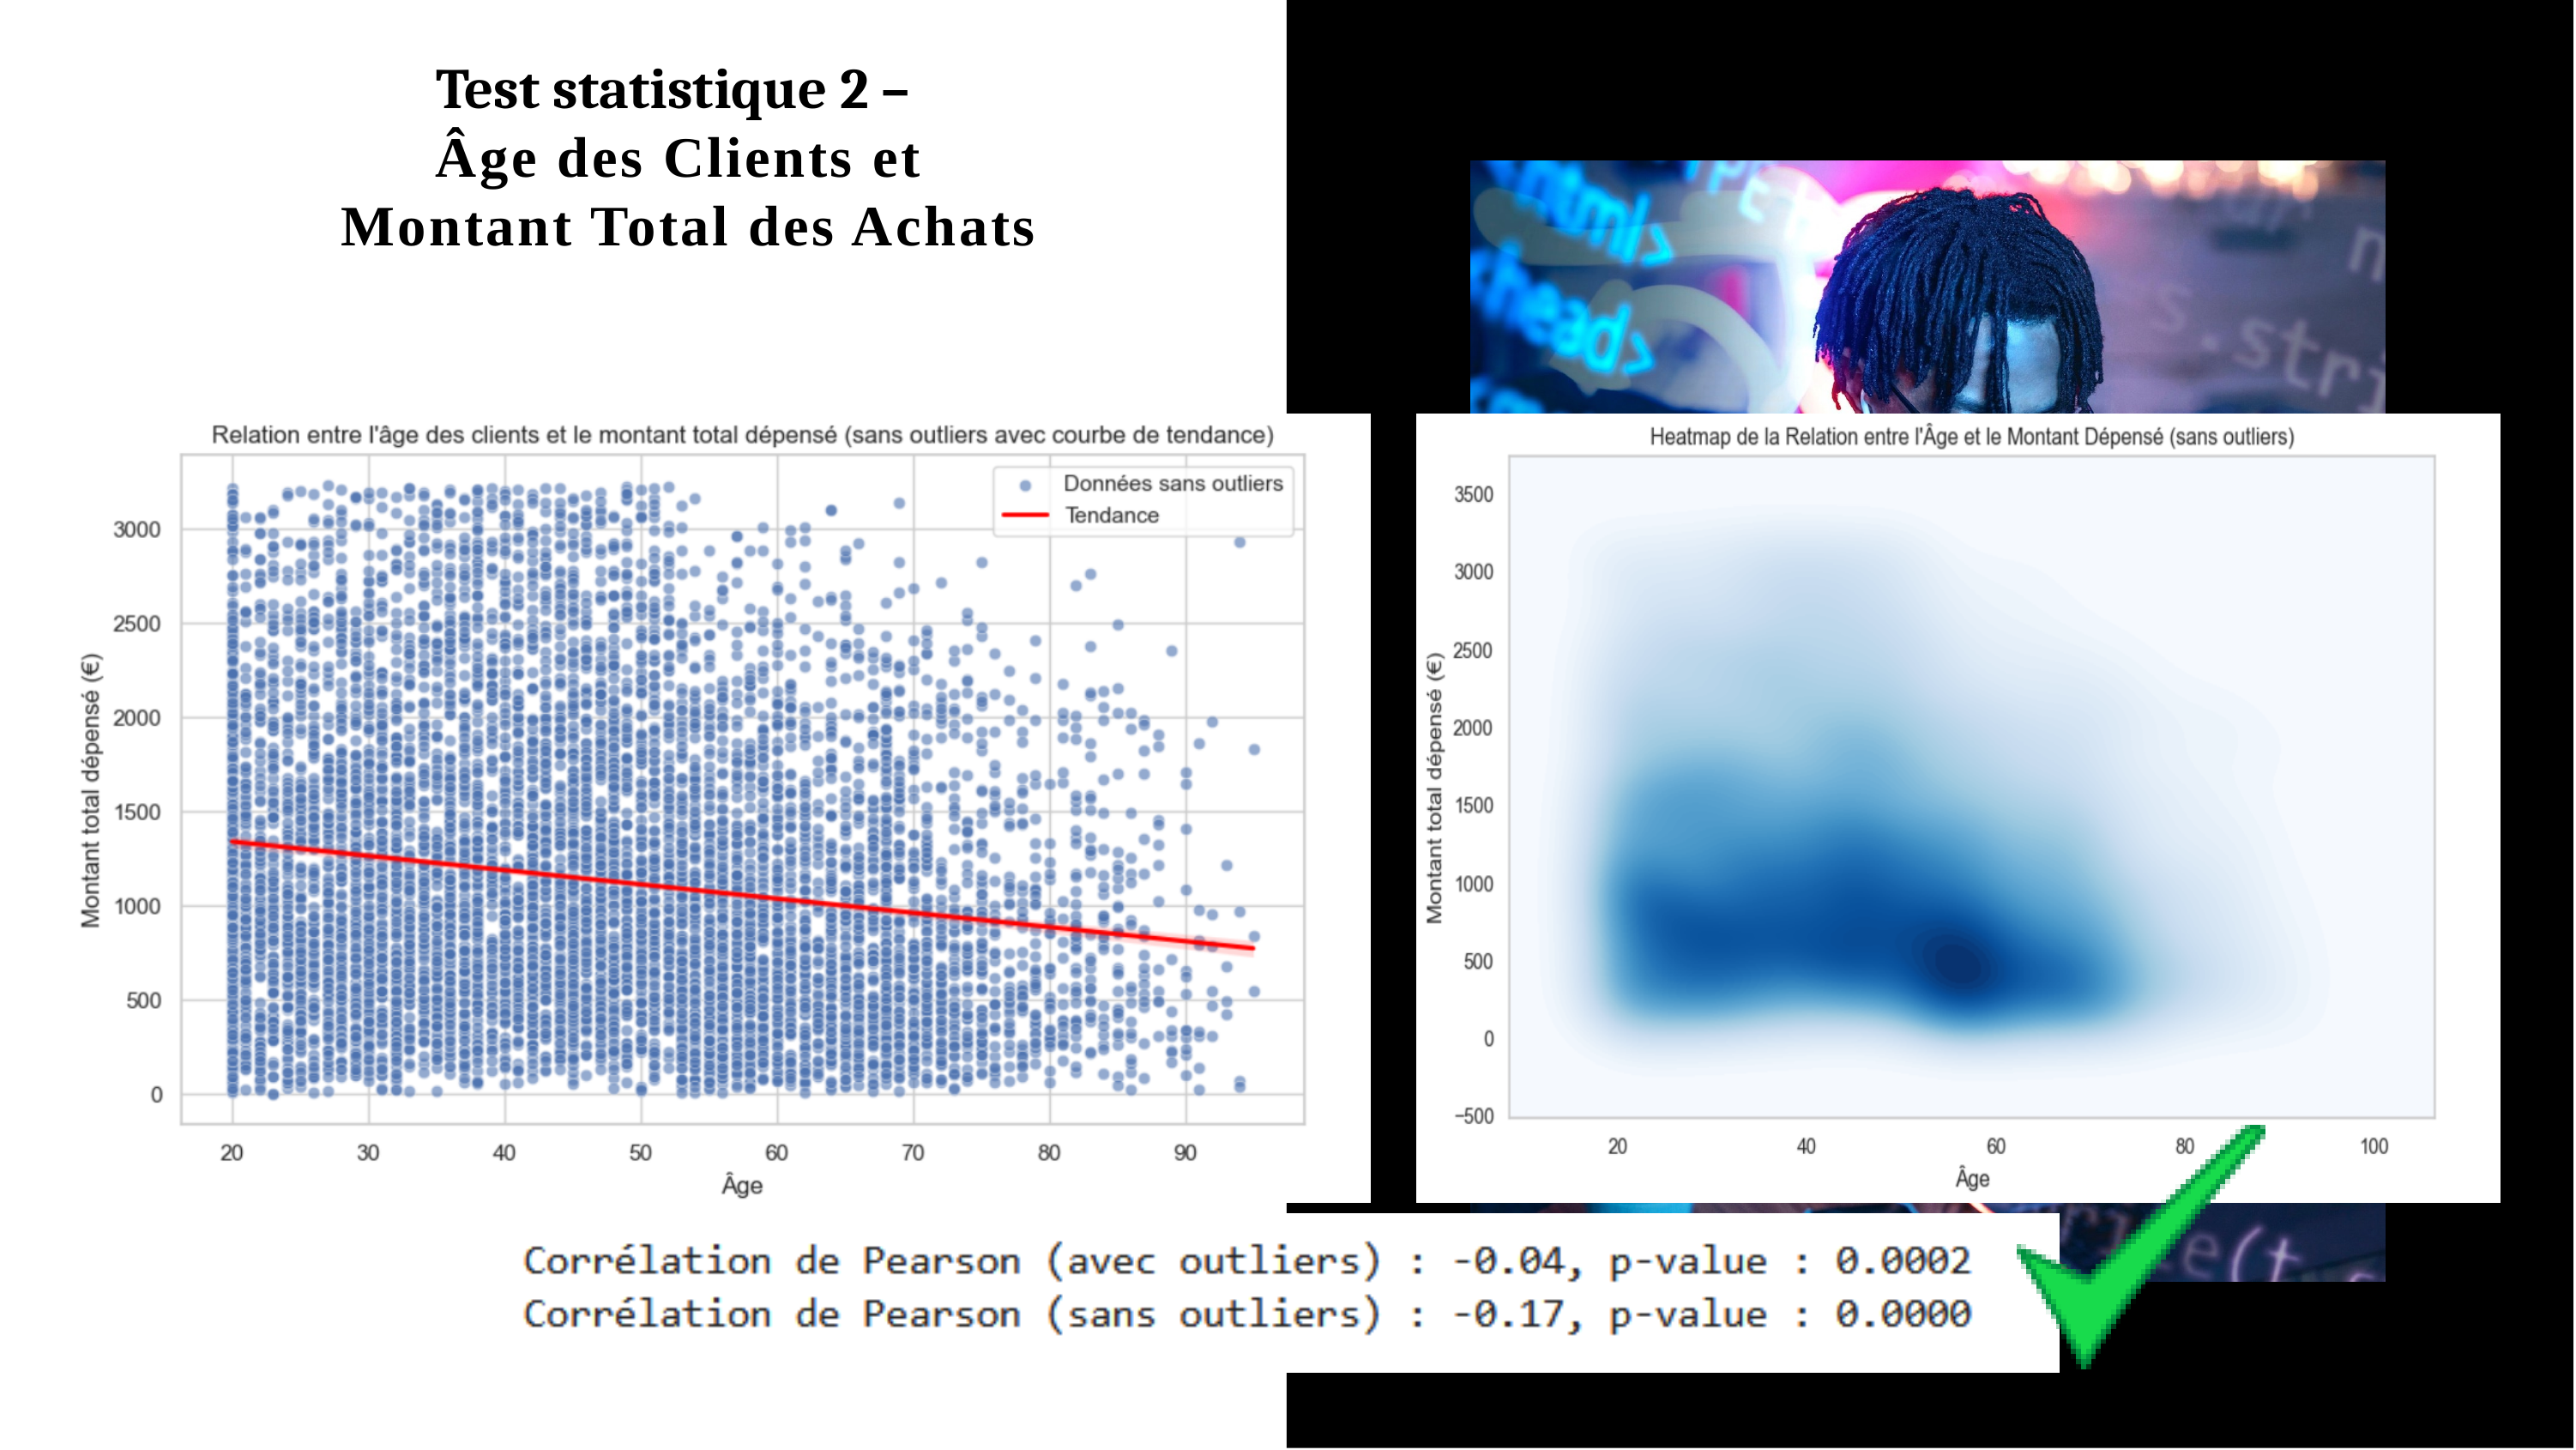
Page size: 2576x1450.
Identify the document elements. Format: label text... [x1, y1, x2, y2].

title Test statistique 2 – Âge des Clients et Montant Total des Achats [190, 49, 1168, 293]
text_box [1286, 0, 2574, 1448]
picture [462, 414, 2501, 1373]
picture [54, 414, 1372, 1204]
